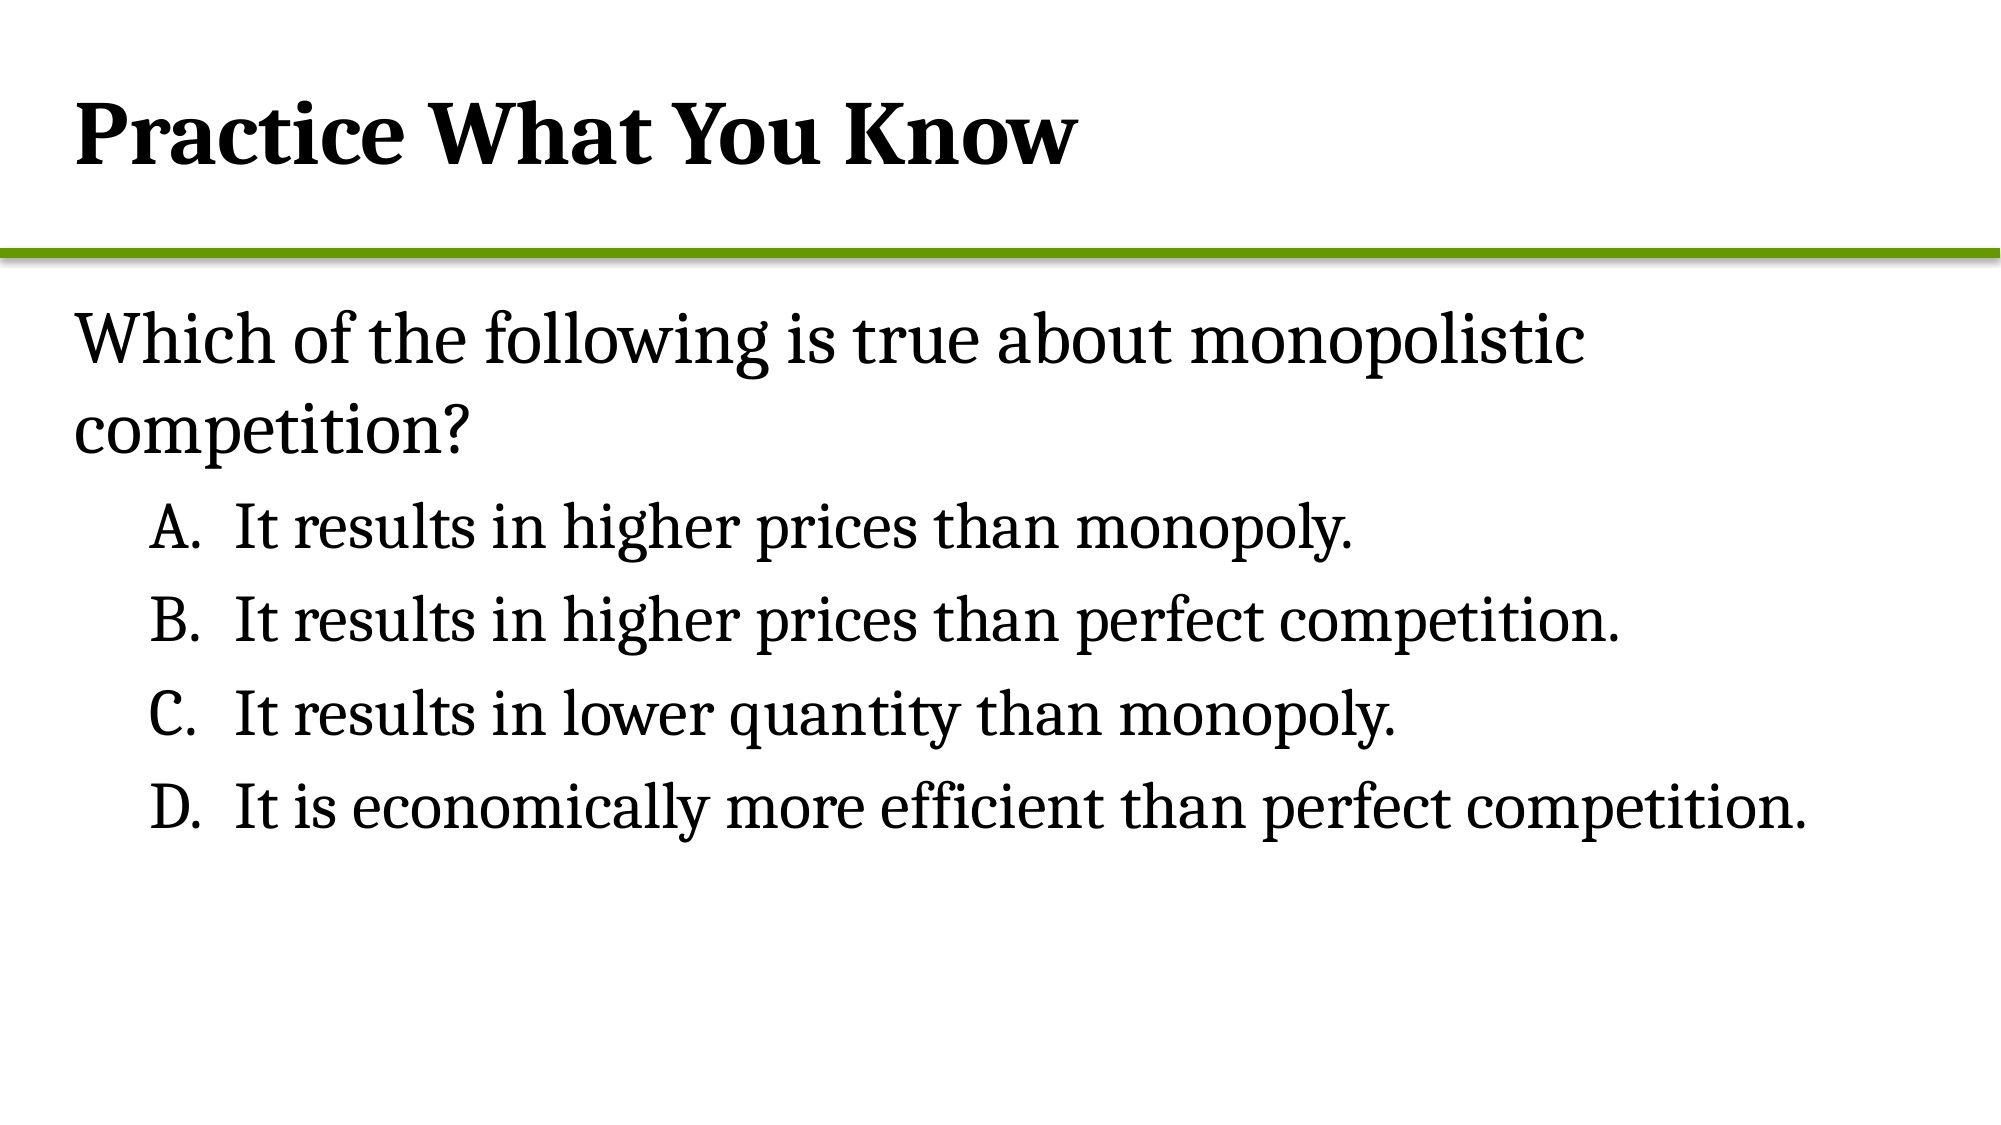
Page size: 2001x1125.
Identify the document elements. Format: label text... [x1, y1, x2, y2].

title Practice What You Know [59, 2, 1860, 253]
list Which of the following is true about monopolistic competition? It results in higher prices than monopoly. It results in higher prices than perfect competition. It results in lower quantity than monopoly. It is economically more efficient than perfect competition. [59, 280, 1962, 1085]
